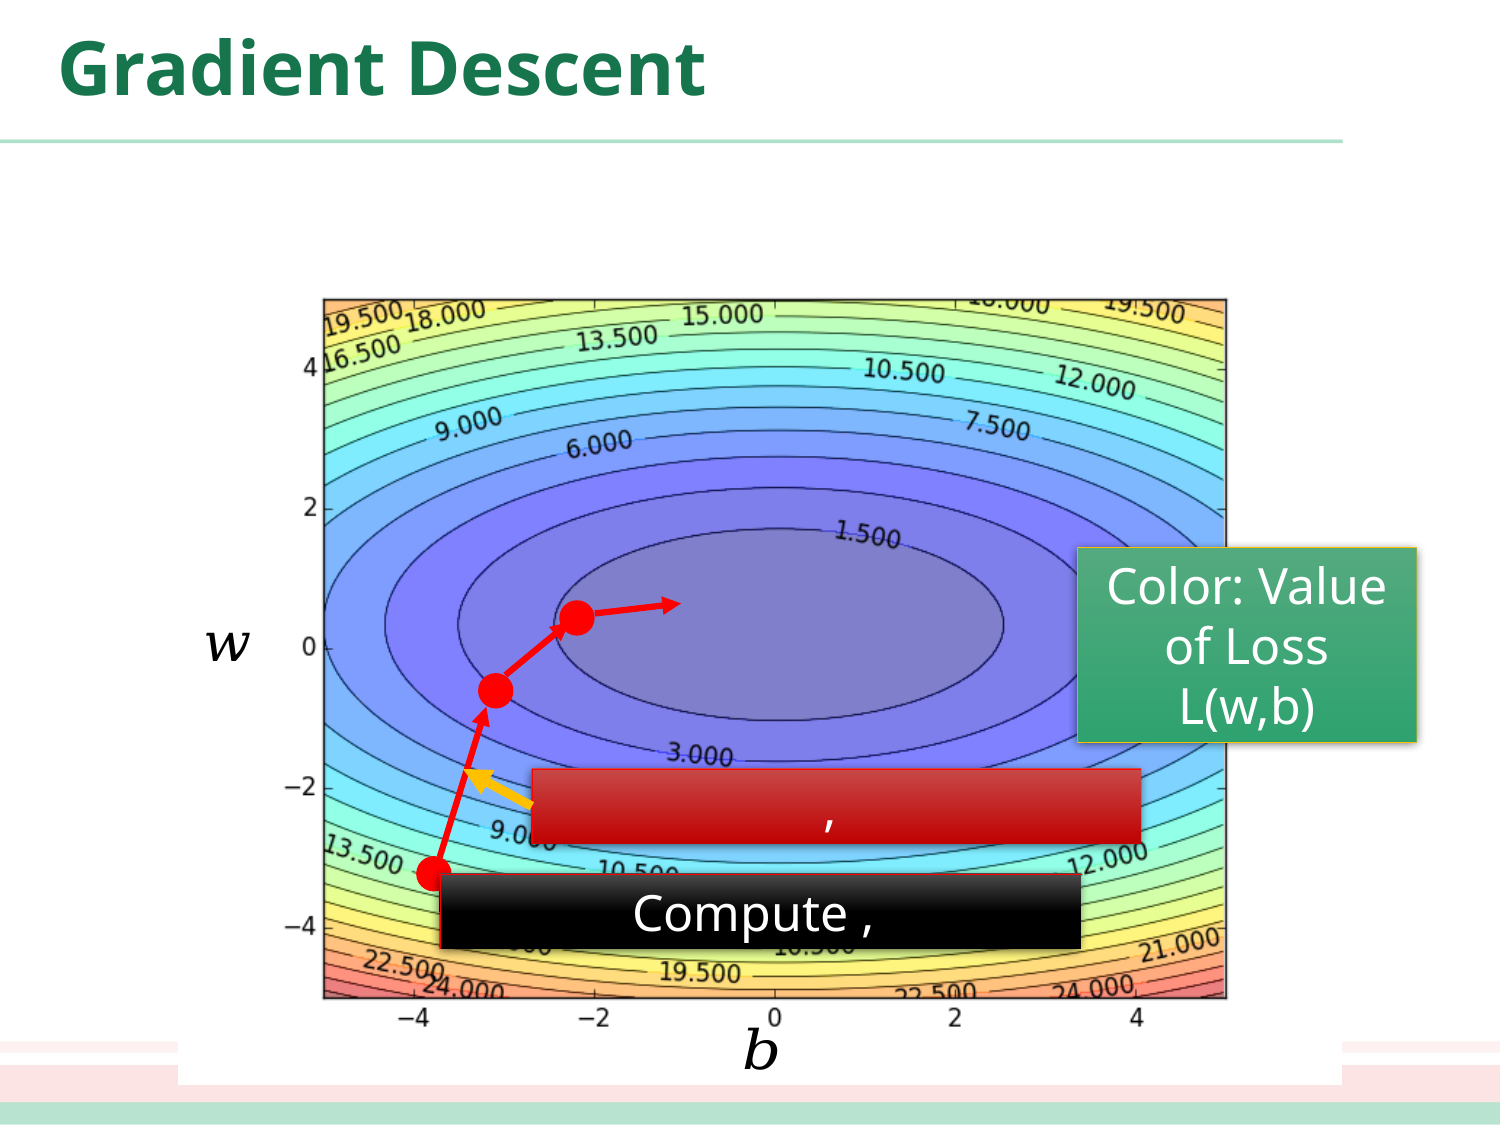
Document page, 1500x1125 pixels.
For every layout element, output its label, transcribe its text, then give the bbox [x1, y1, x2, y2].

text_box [177, 212, 1342, 1085]
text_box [505, 622, 570, 676]
picture [0, 0, 1500, 1125]
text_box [594, 603, 681, 614]
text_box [439, 706, 487, 858]
text_box Color: Value of Loss L(w,b) [1342, 547, 1417, 743]
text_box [462, 768, 532, 807]
title Gradient Descent [42, 7, 1337, 135]
